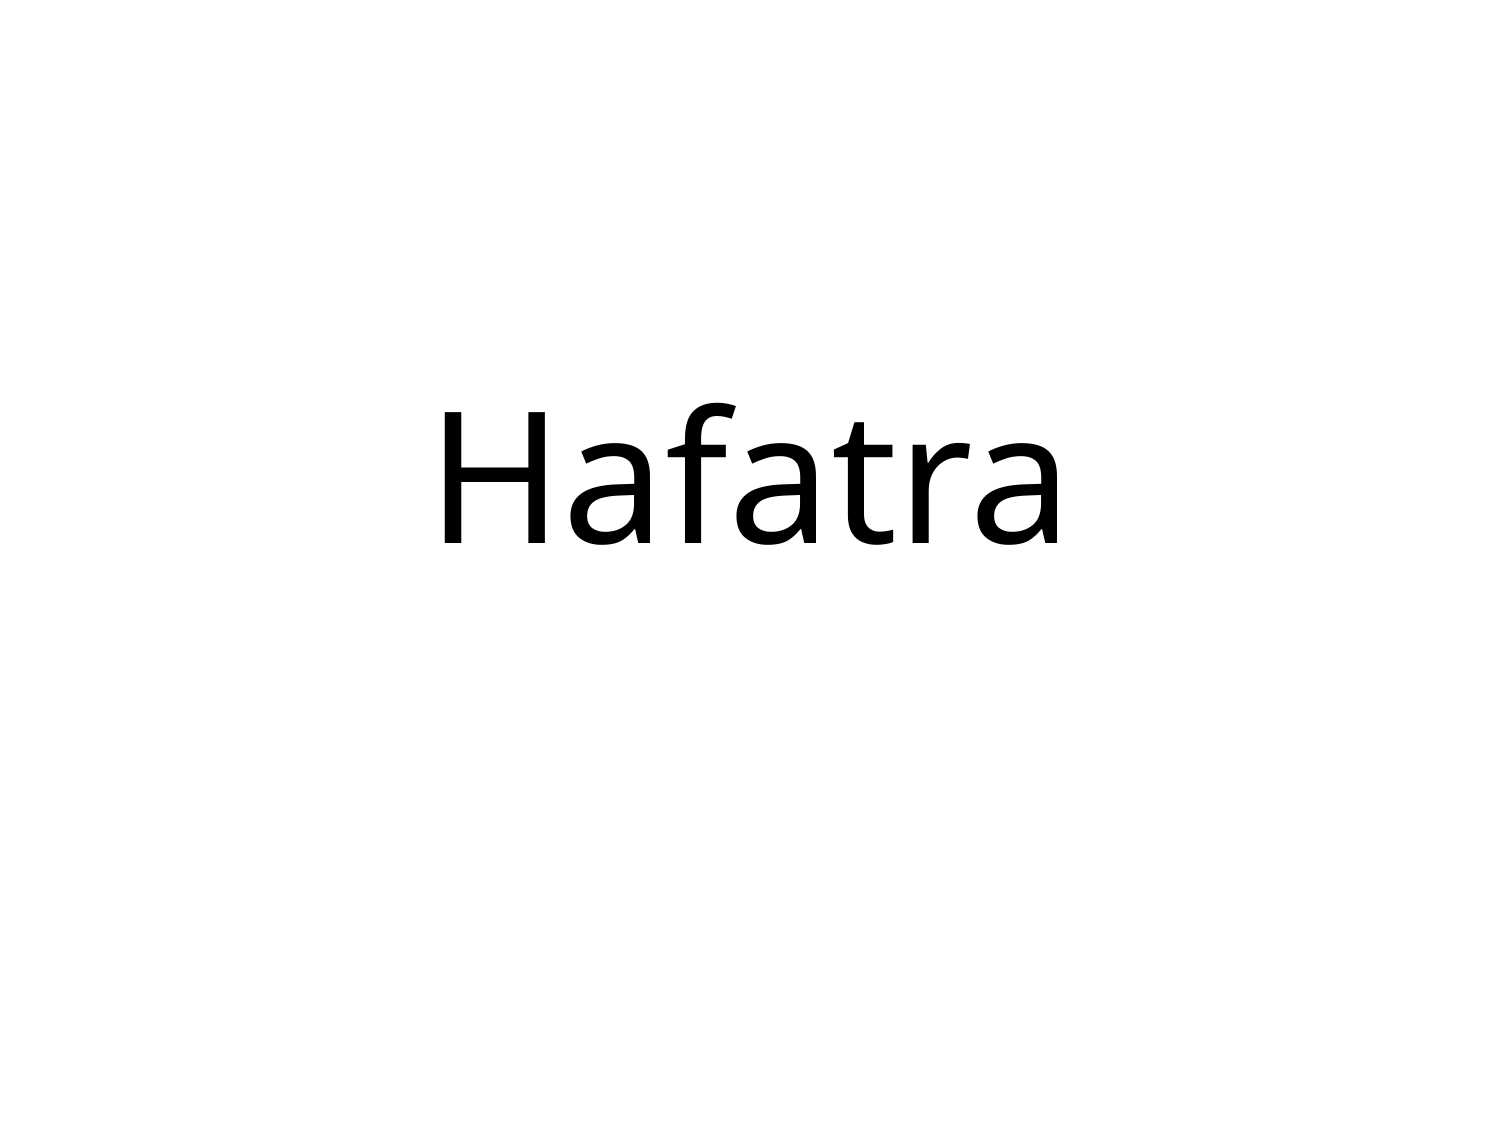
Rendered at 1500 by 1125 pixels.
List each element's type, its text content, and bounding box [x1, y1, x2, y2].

title Hafatra [112, 349, 1388, 591]
